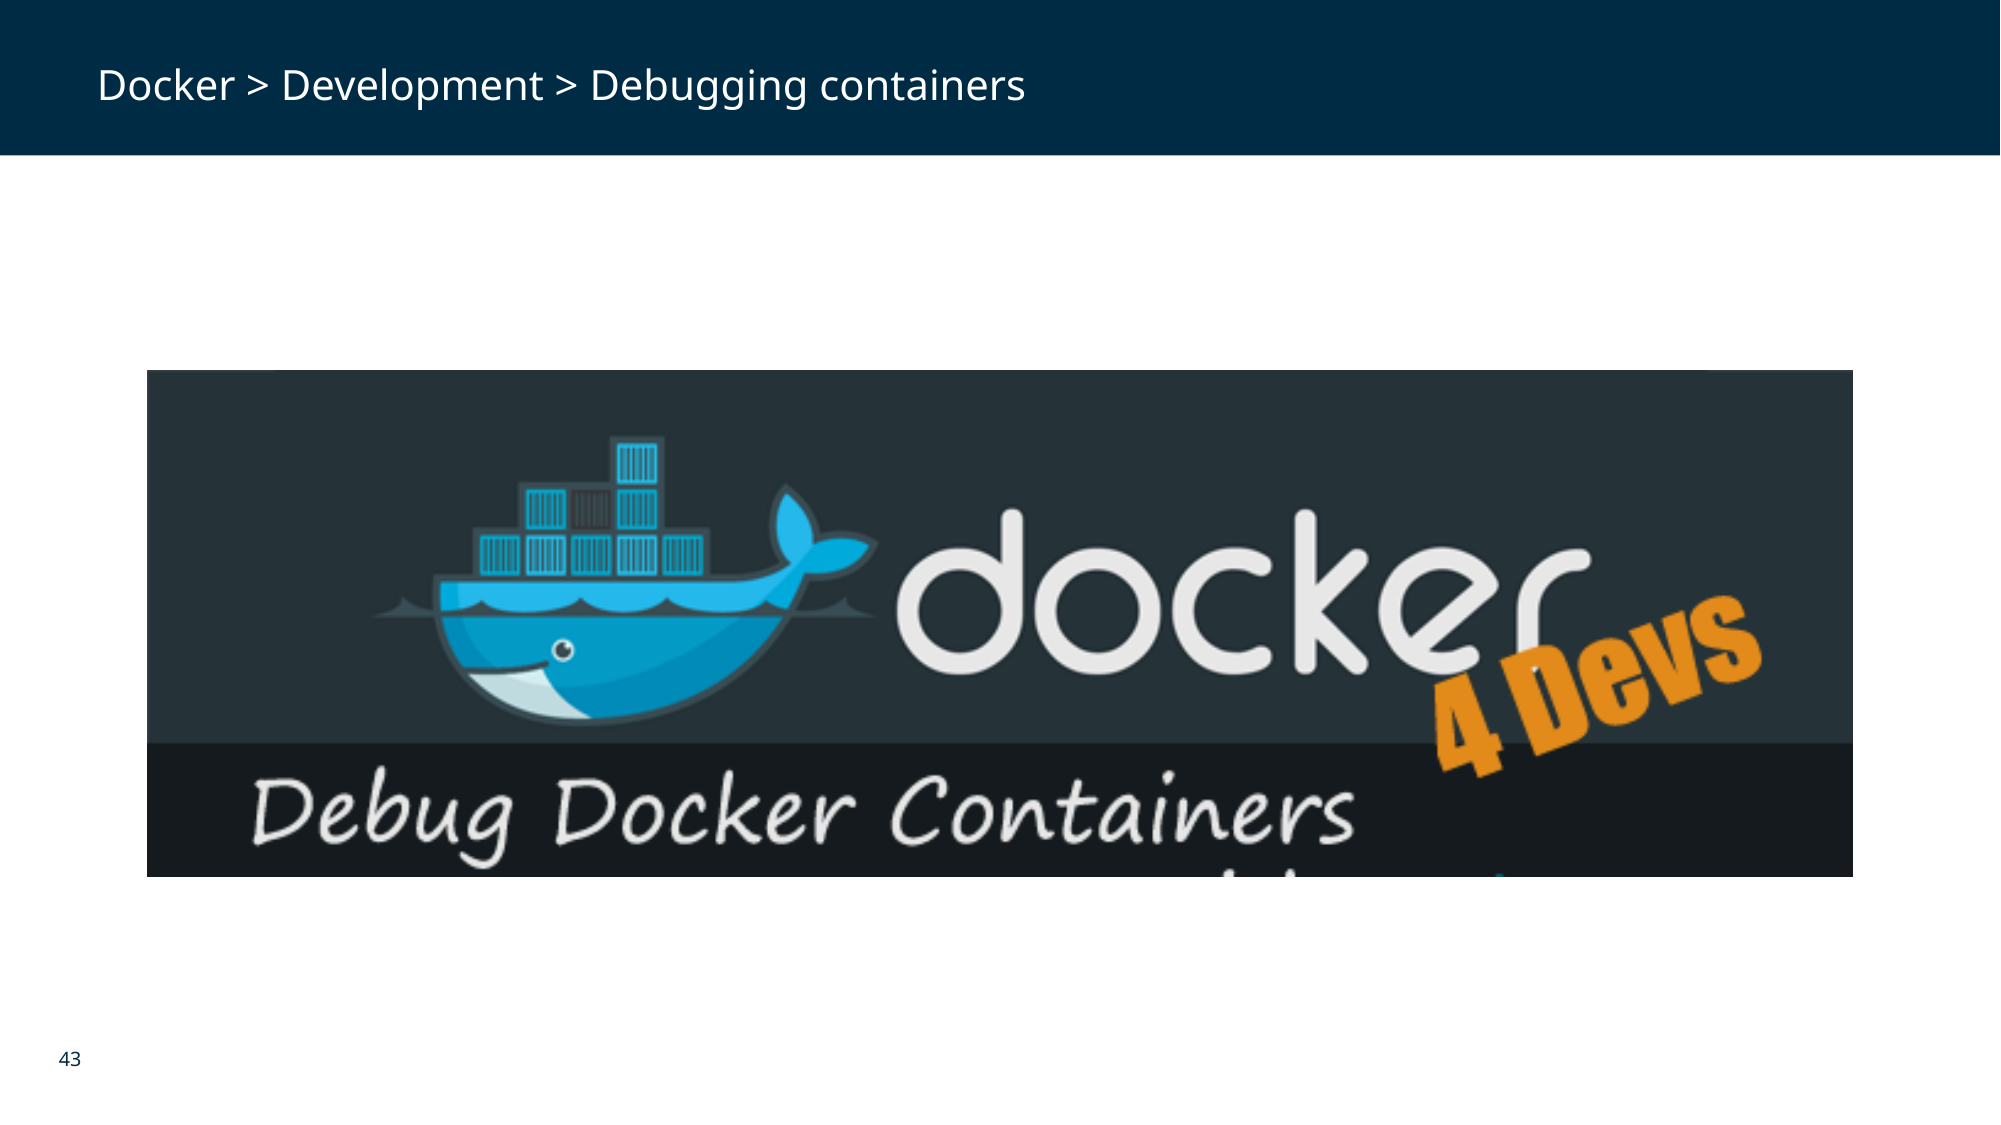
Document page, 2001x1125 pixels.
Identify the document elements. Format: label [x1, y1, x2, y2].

picture [147, 370, 1853, 877]
text_box [0, 0, 2000, 156]
